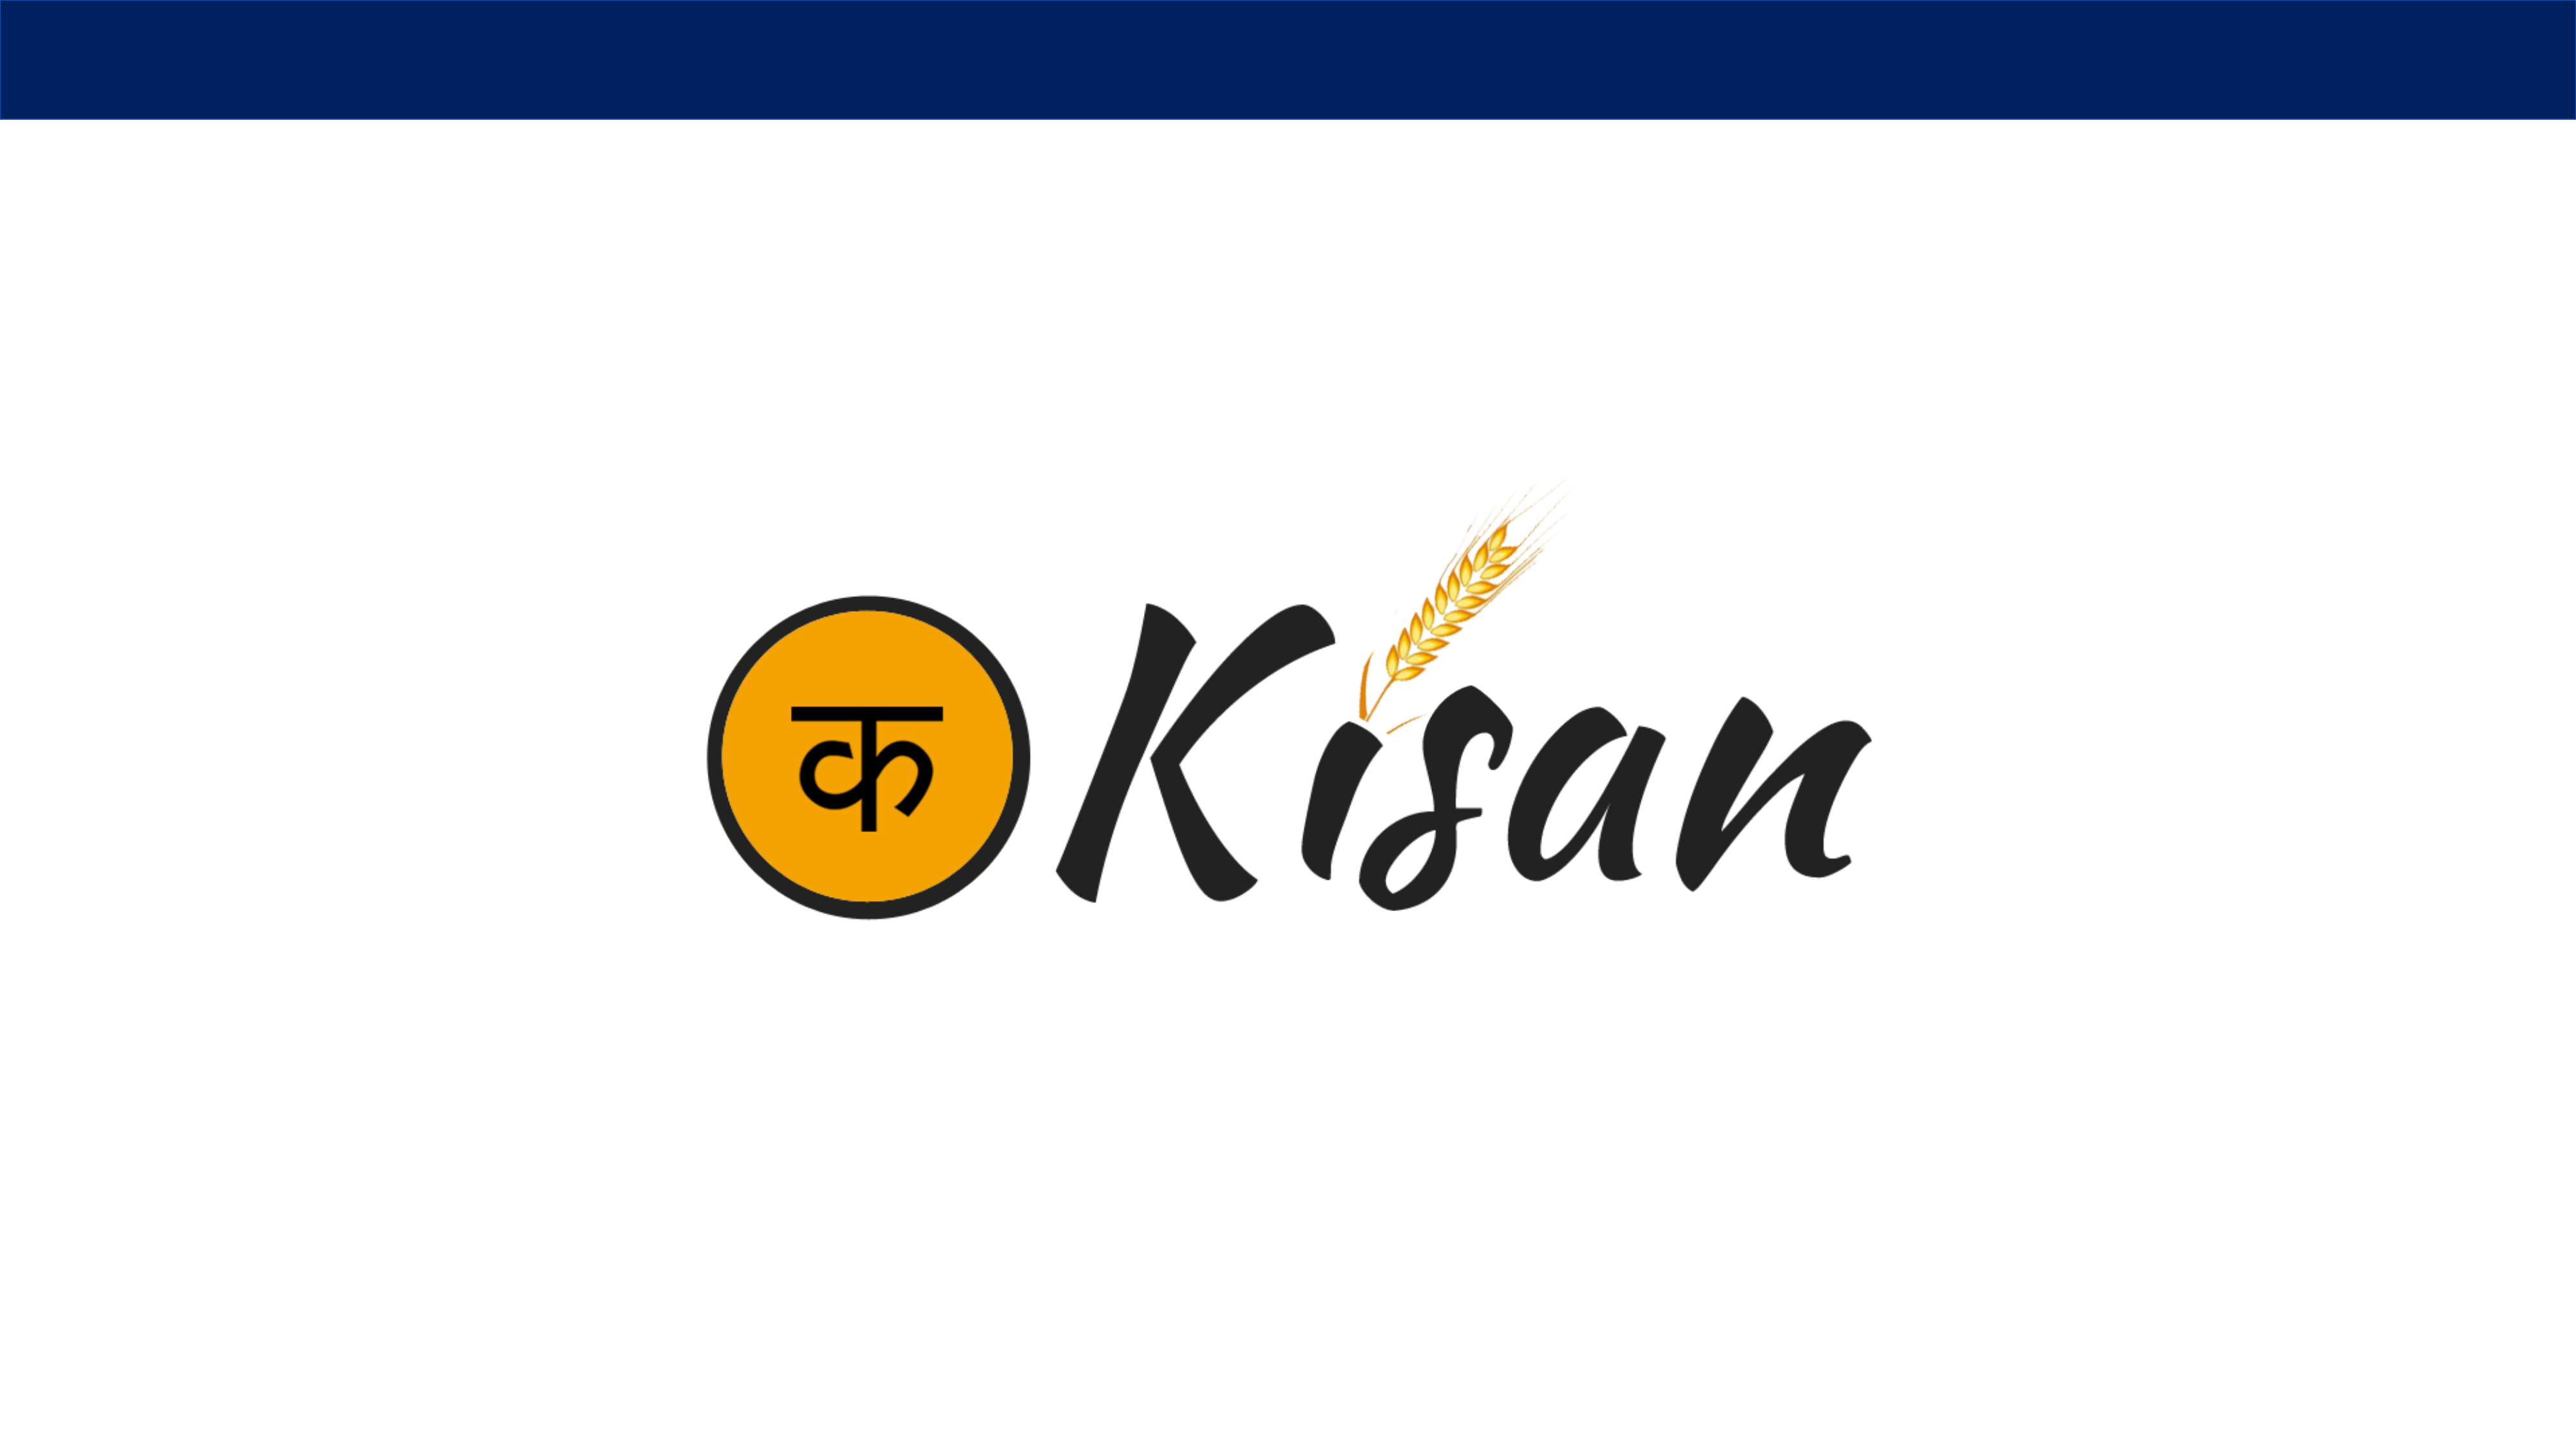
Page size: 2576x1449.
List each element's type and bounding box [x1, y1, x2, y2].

picture [616, 475, 1960, 973]
text_box [0, 0, 2576, 120]
